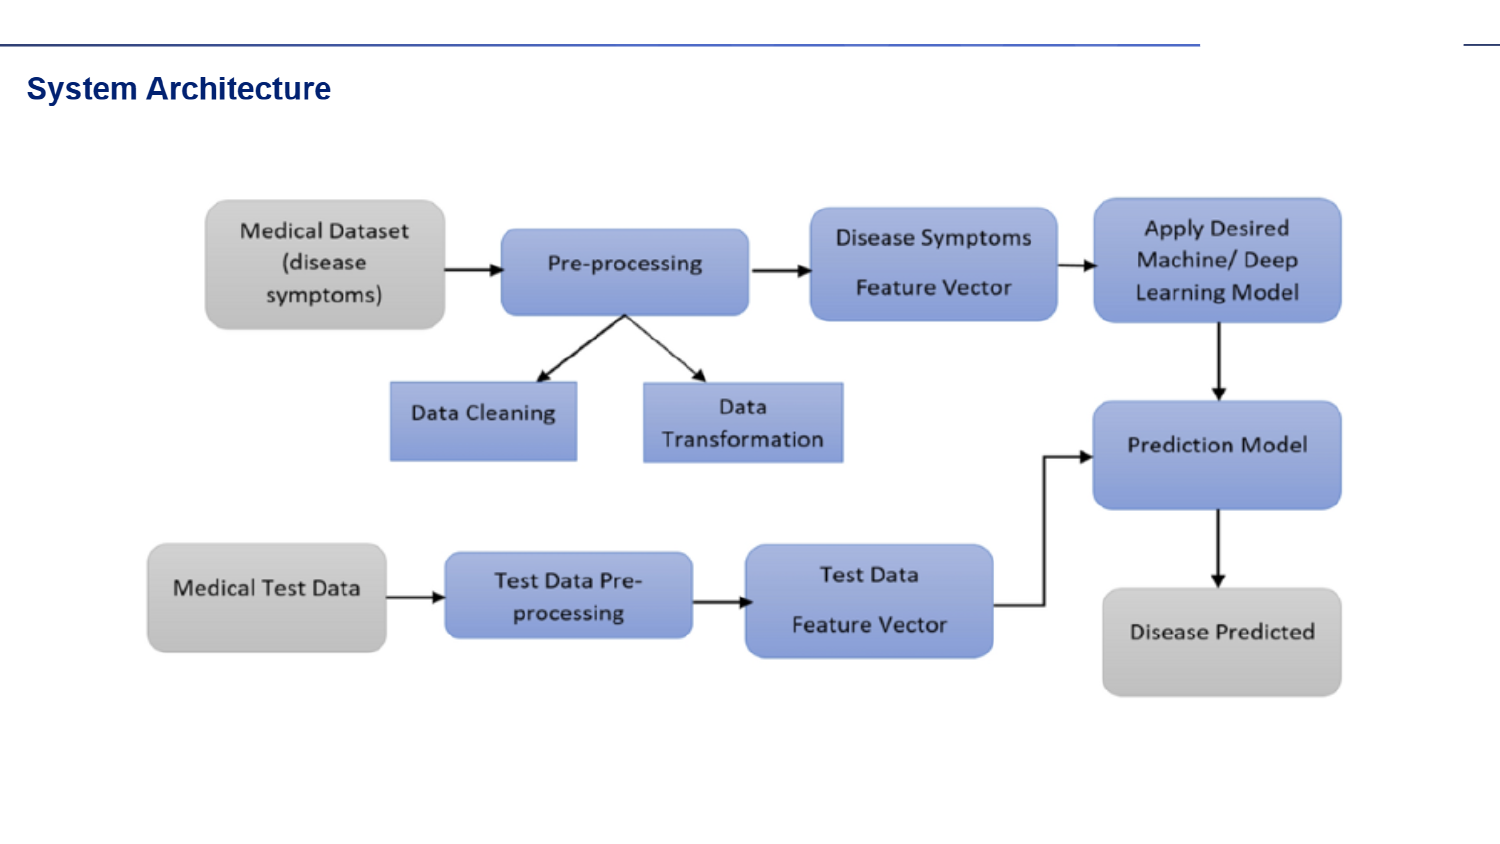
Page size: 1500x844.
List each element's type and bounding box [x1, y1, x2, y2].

picture [0, 43, 1500, 800]
